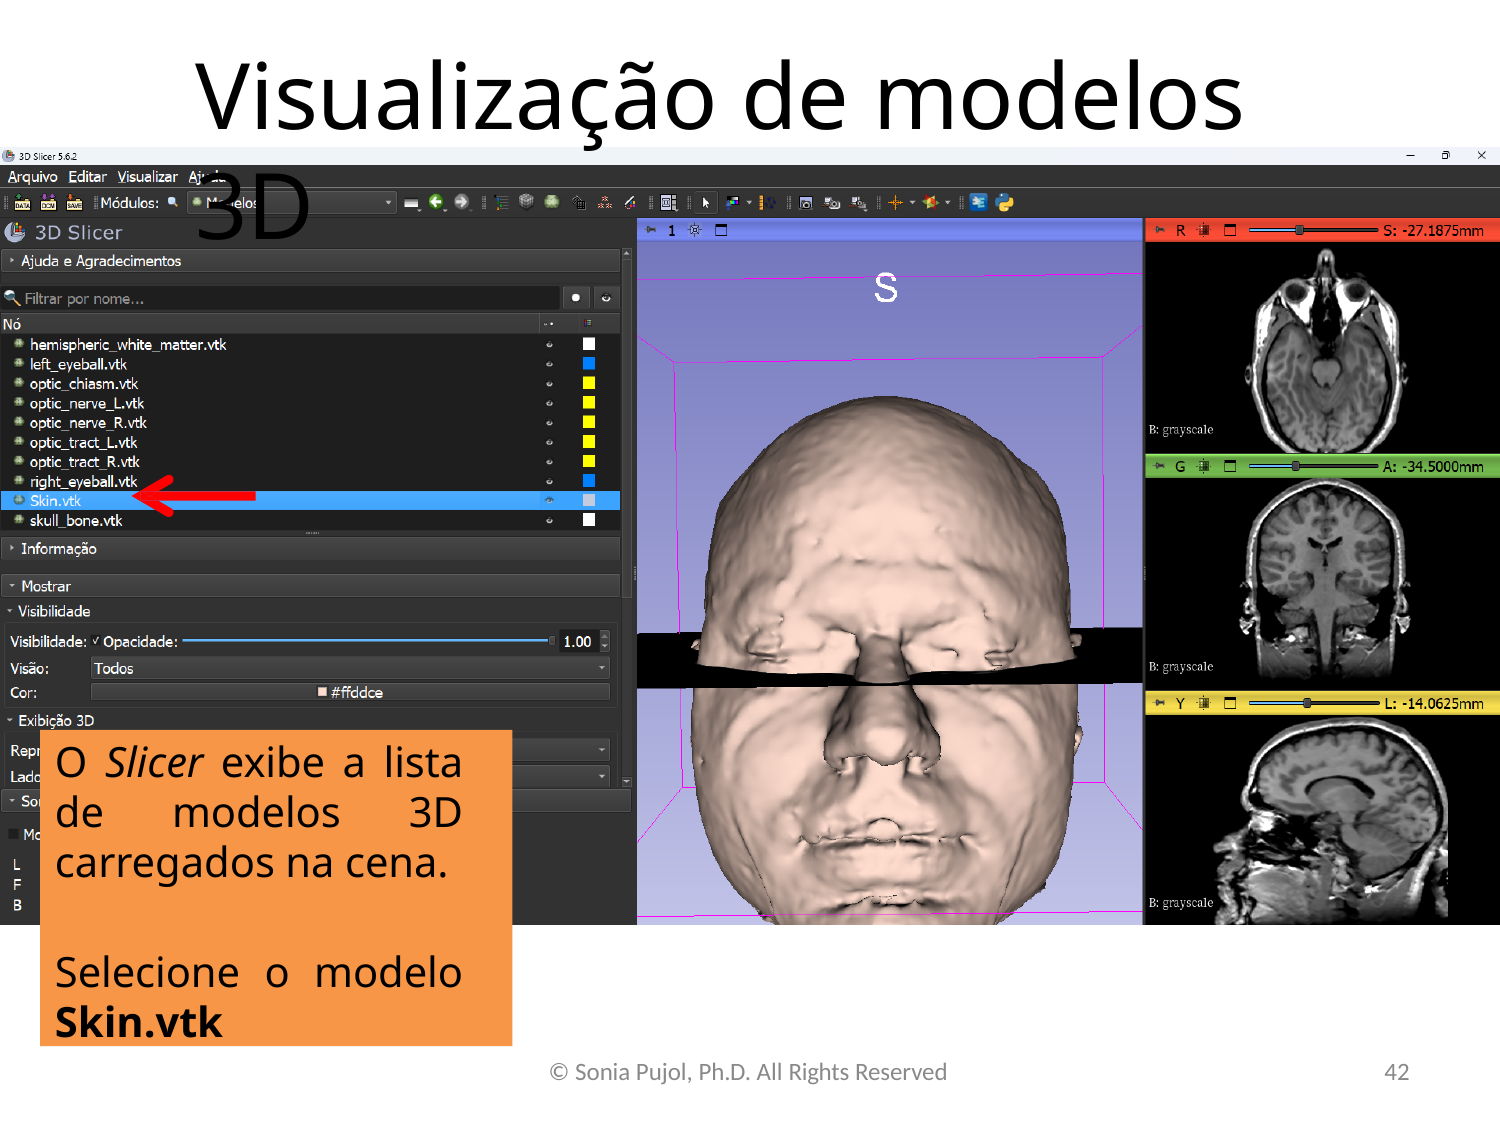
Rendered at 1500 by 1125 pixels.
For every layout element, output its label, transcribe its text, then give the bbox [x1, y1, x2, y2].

title Visualização de modelos 3D [193, 35, 1300, 145]
footer © Sonia Pujol, Ph.D. All Rights Reserved [546, 1054, 954, 1125]
picture [0, 146, 1500, 926]
text_box O Slicer exibe a lista de modelos 3D carregados na cena. Selecione o modelo Skin.vtk [40, 933, 513, 1047]
slide_number 42 [1378, 1054, 1417, 1125]
